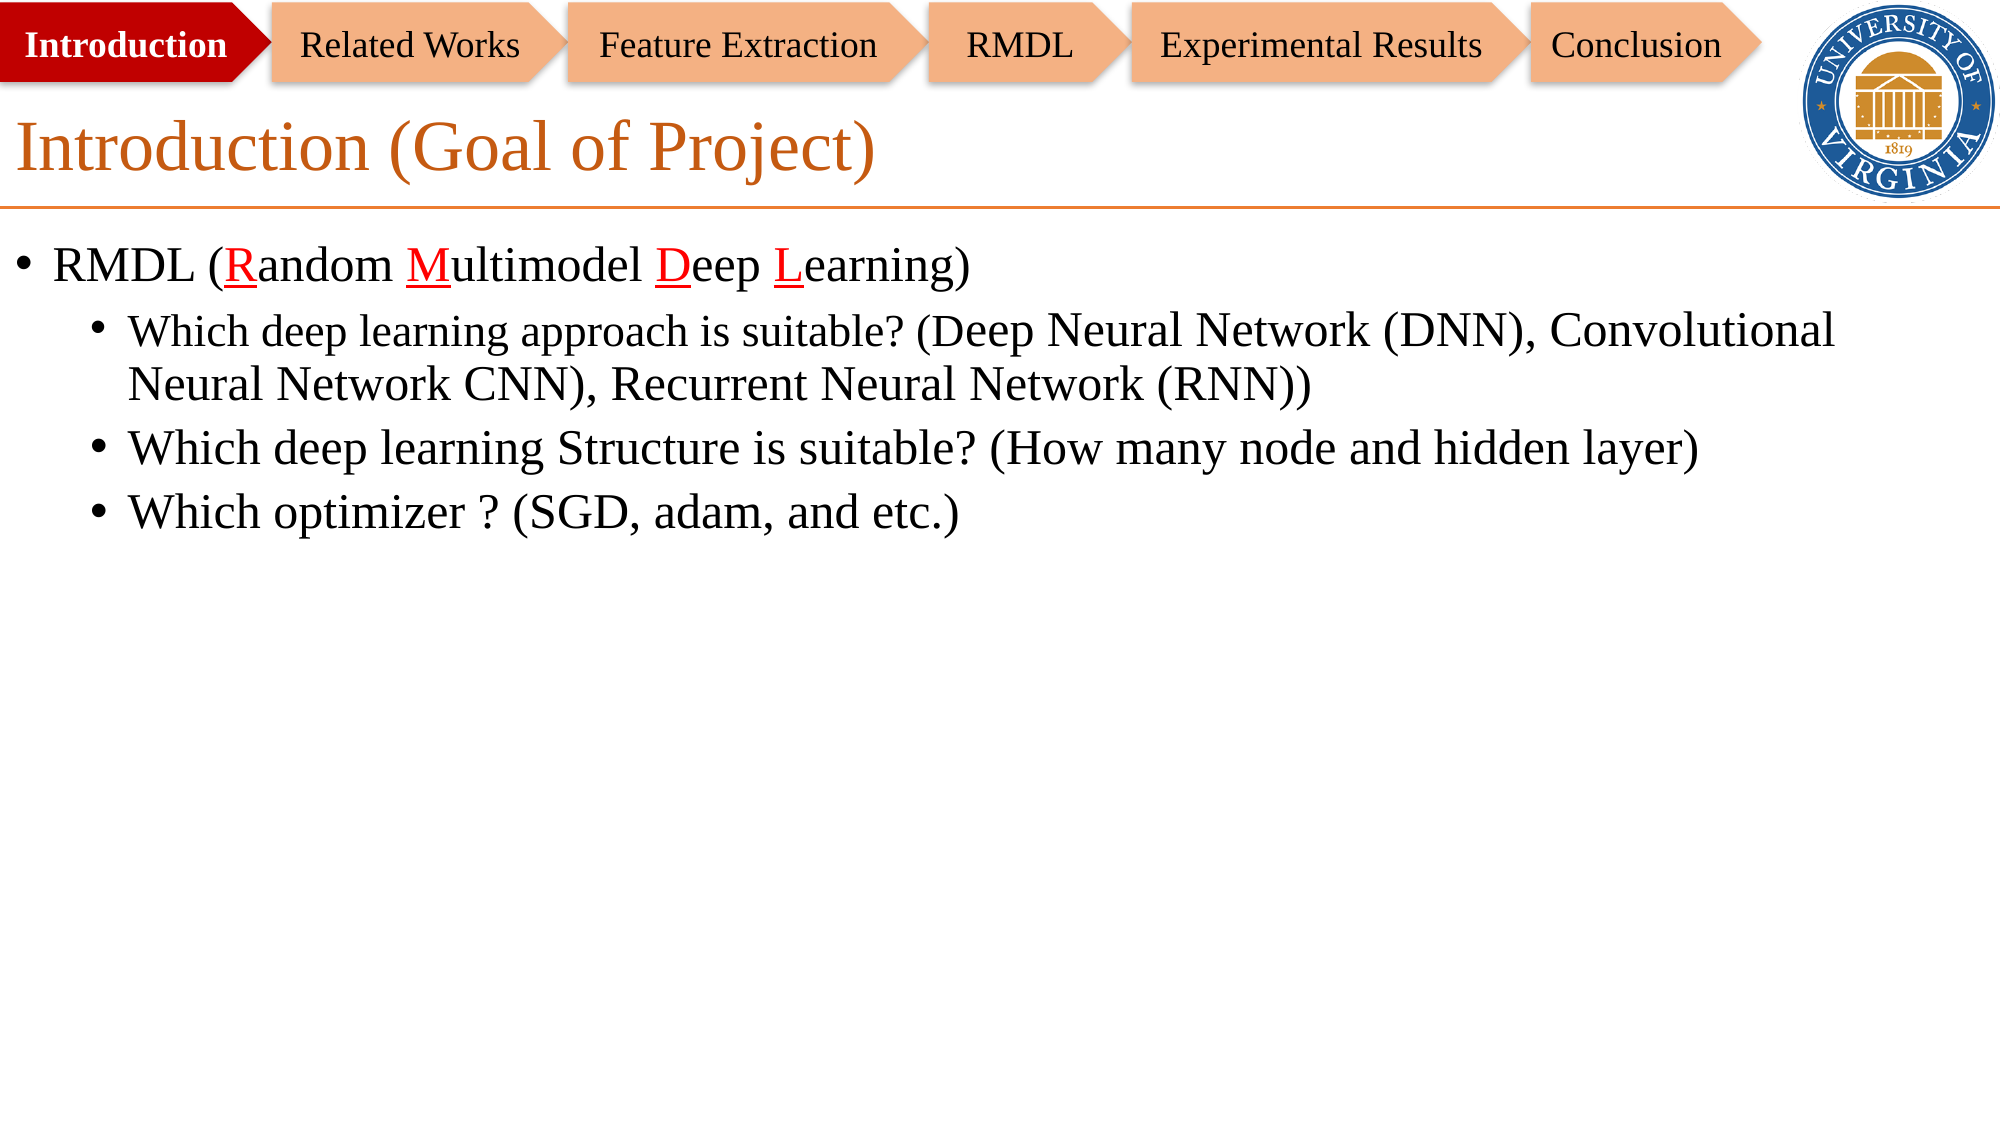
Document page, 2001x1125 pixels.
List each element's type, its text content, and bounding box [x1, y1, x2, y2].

text_box RMDL [927, 1, 1126, 83]
text_box Introduction [0, 1, 266, 83]
list RMDL (Random Multimodel Deep Learning) Which deep learning approach is suitable? (Deep Neural Network (DNN), Convolutional Neural Network CNN), Recurrent Neural Network (RNN)) Which deep learning Structure is suitable? (How many node and hidden layer) Which optimizer ? (SGD, adam, and etc.) [0, 231, 2000, 1125]
picture [1797, 0, 2000, 203]
text_box Feature Extraction [567, 1, 923, 83]
title Introduction (Goal of Project) [0, 100, 1797, 194]
text_box Experimental Results [1130, 1, 1525, 83]
text_box Related Works [270, 1, 562, 83]
text_box Conclusion [1530, 1, 1764, 83]
